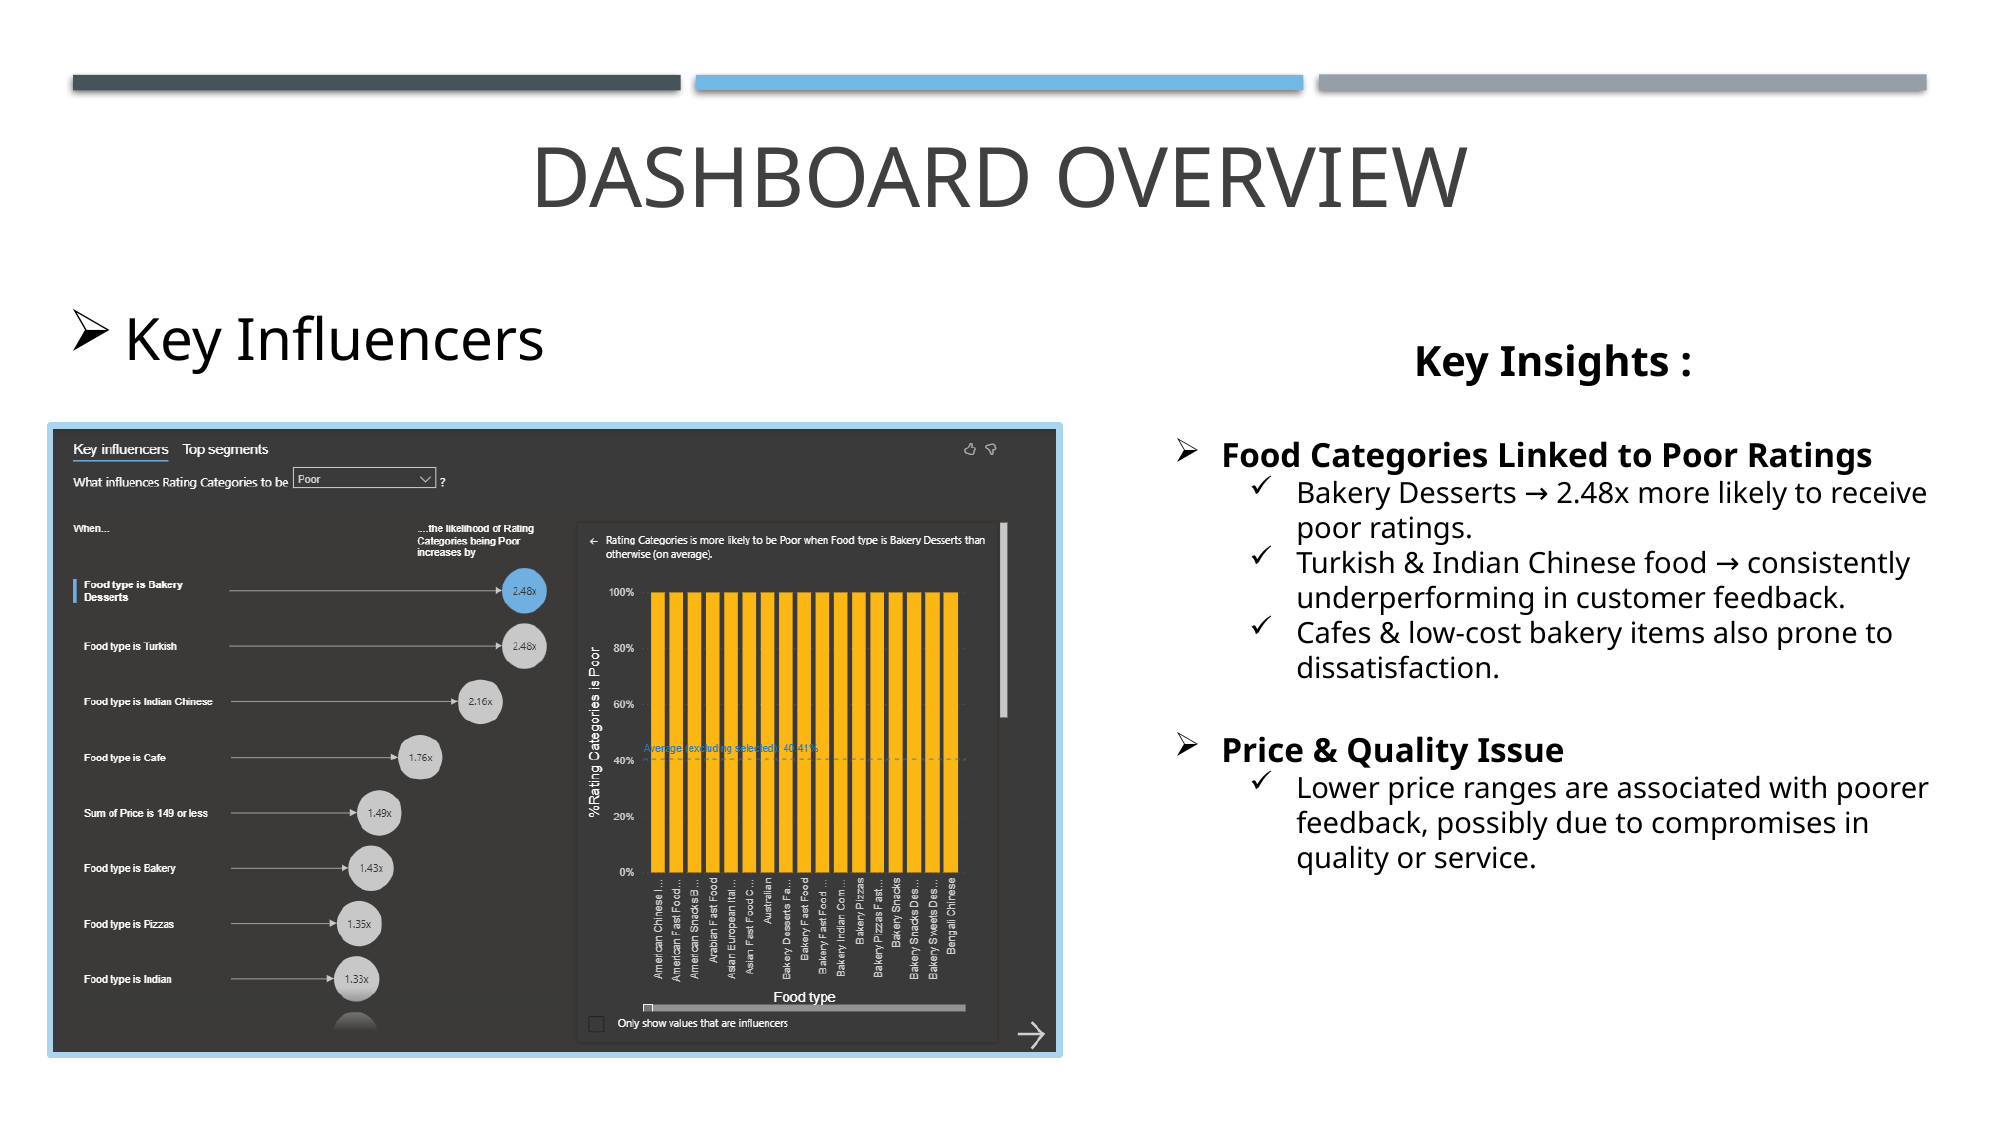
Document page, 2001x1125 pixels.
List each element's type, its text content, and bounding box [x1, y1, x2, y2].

picture [52, 427, 1057, 1053]
text_box Key Influencers [53, 295, 881, 380]
text_box Key Insights : Food Categories Linked to Poor Ratings Bakery Desserts → 2.48x more likely to receive poor ratings. Turkish & Indian Chinese food → consistently underperforming in customer feedback. Cafes & low-cost bakery items also prone to dissatisfaction. Price & Quality Issue Lower price ranges are associated with poorer feedback, possibly due to compromises in quality or service. [1159, 326, 1947, 927]
title Dashboard overview [95, 129, 1905, 232]
